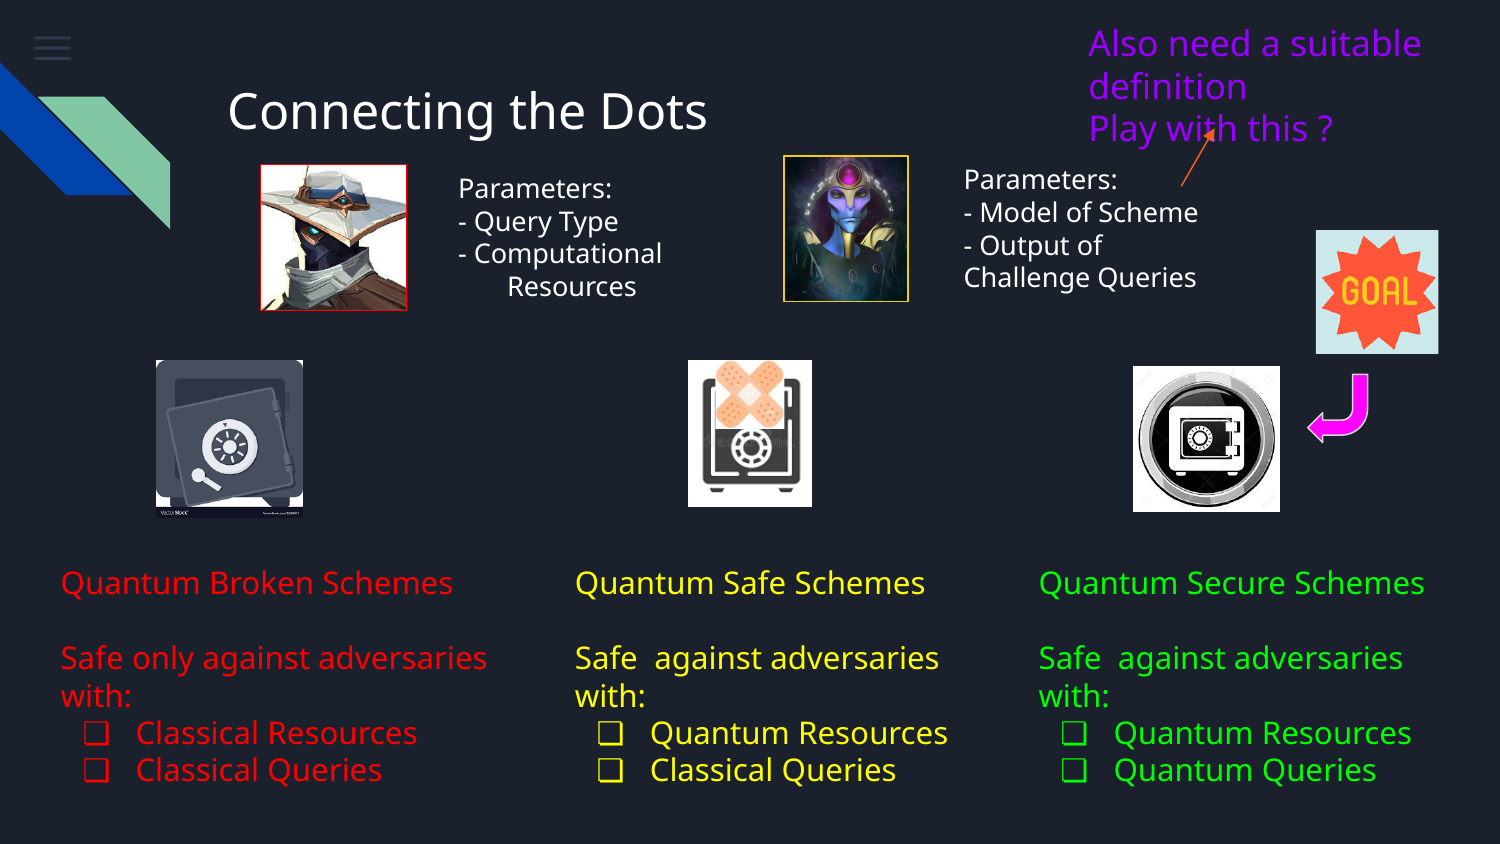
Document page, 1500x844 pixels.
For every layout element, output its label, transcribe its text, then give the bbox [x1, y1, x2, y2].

picture [784, 156, 908, 302]
text_box Quantum Secure Schemes Safe against adversaries with: Quantum Resources Quantum Queries [1023, 548, 1463, 844]
text_box Parameters: - Query Type - Computational Resources [443, 156, 714, 317]
picture [1133, 365, 1280, 512]
text_box Quantum Safe Schemes Safe against adversaries with: Quantum Resources Classical Queries [559, 548, 999, 804]
title Connecting the Dots [212, 64, 1073, 166]
text_box [1307, 374, 1368, 443]
text_box Quantum Broken Schemes Safe only against adversaries with: Classical Resources Classical Queries [45, 548, 552, 804]
text_box Parameters: - Model of Scheme - Output of Challenge Queries [948, 147, 1247, 308]
picture [687, 360, 813, 507]
picture [156, 360, 303, 518]
text_box Also need a suitable definition Play with this ? [1073, 6, 1484, 164]
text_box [1180, 128, 1215, 187]
picture [1315, 229, 1439, 355]
picture [260, 164, 406, 310]
